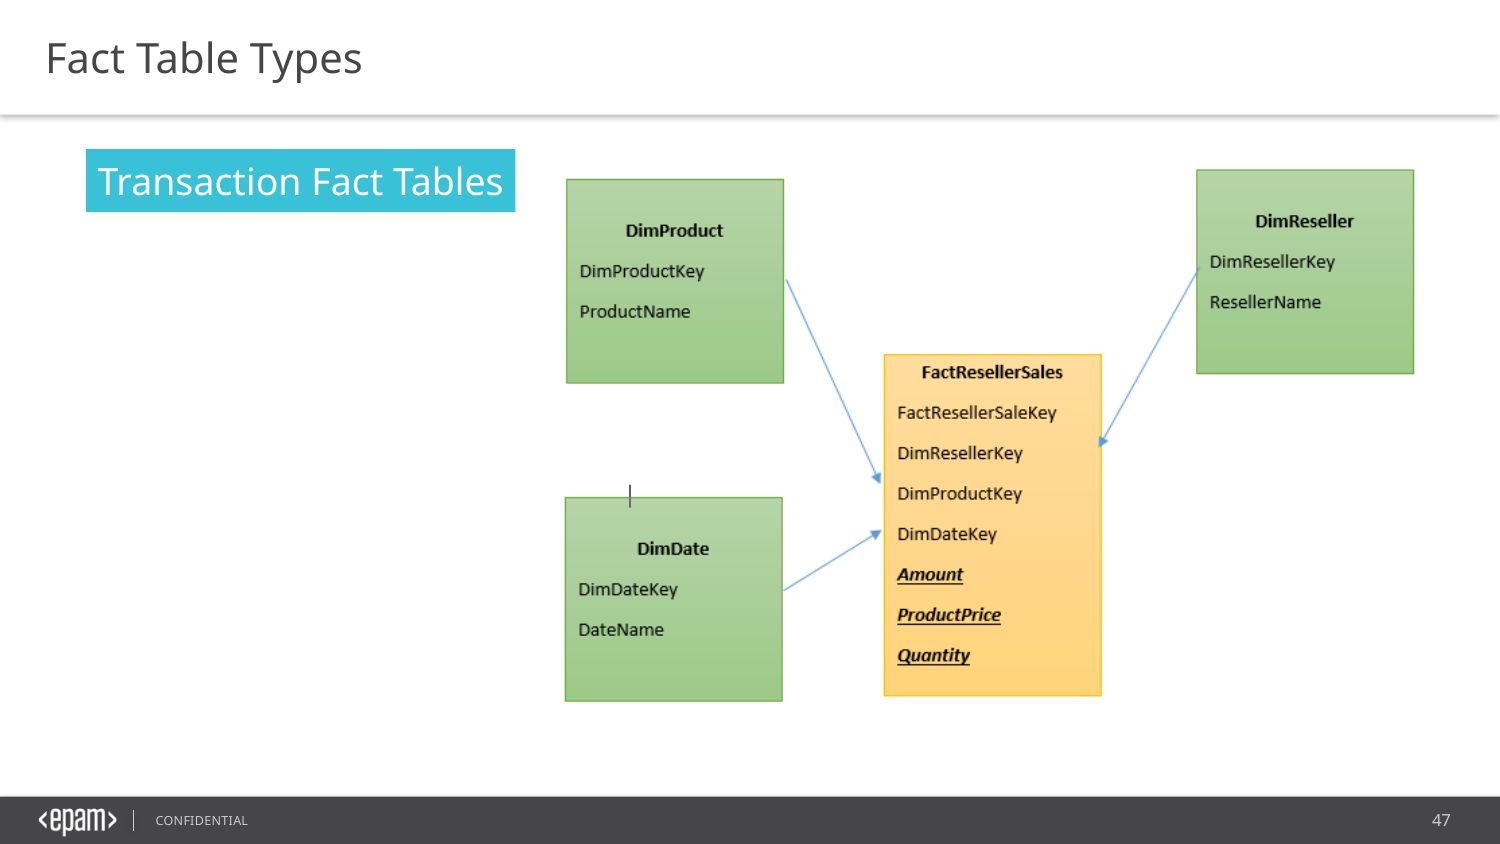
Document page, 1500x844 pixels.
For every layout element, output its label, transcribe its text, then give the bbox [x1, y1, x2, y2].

list Fact Table Types [0, 0, 1500, 115]
text_box Transaction Fact Tables [86, 149, 516, 213]
picture [38, 808, 117, 837]
picture [541, 148, 1444, 733]
